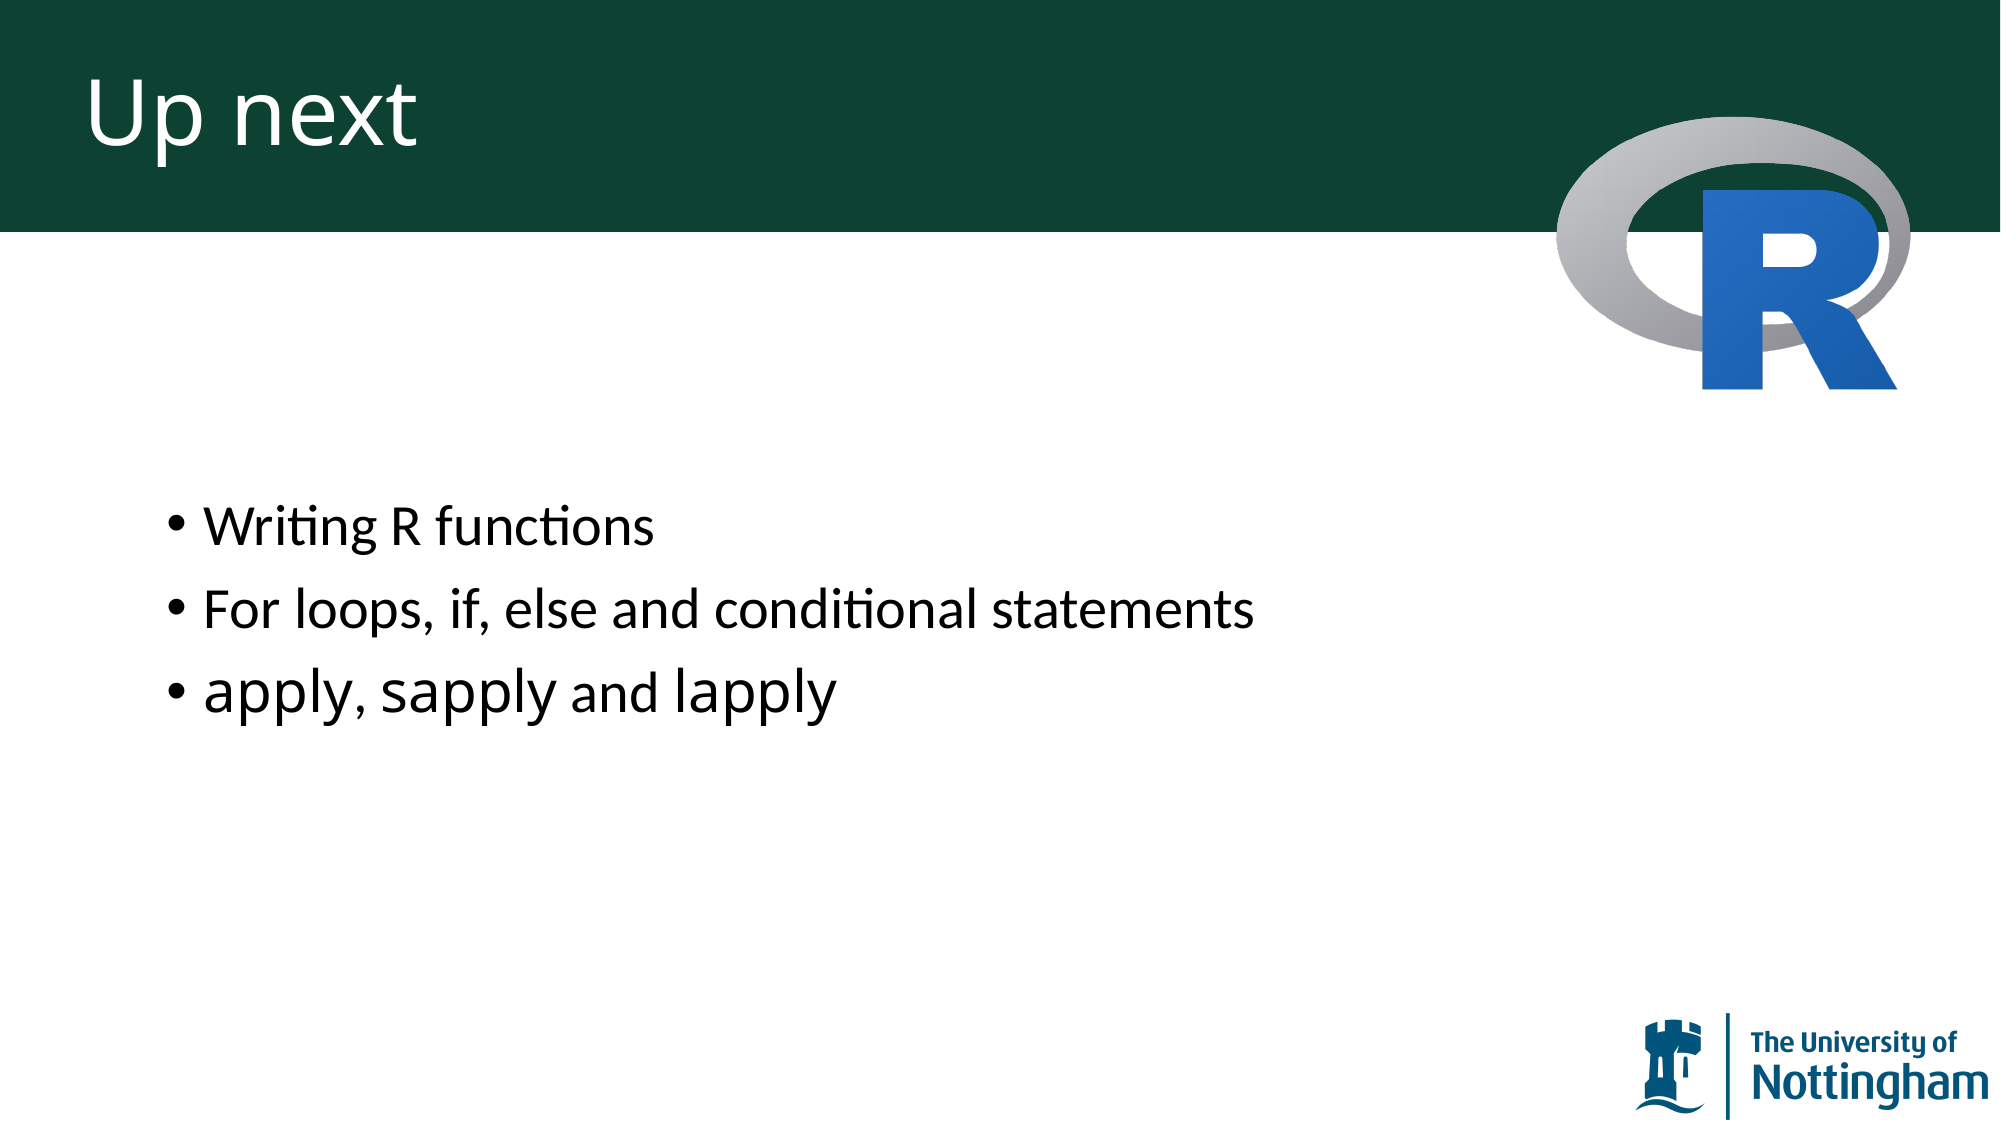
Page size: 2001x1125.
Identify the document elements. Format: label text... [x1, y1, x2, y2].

list Writing R functions For loops, if, else and conditional statements apply, sapply and lapply [151, 487, 1849, 858]
picture [1635, 1013, 1725, 1120]
picture [1556, 232, 1911, 390]
picture [1730, 1013, 1988, 1120]
title Up next [68, 0, 2000, 232]
